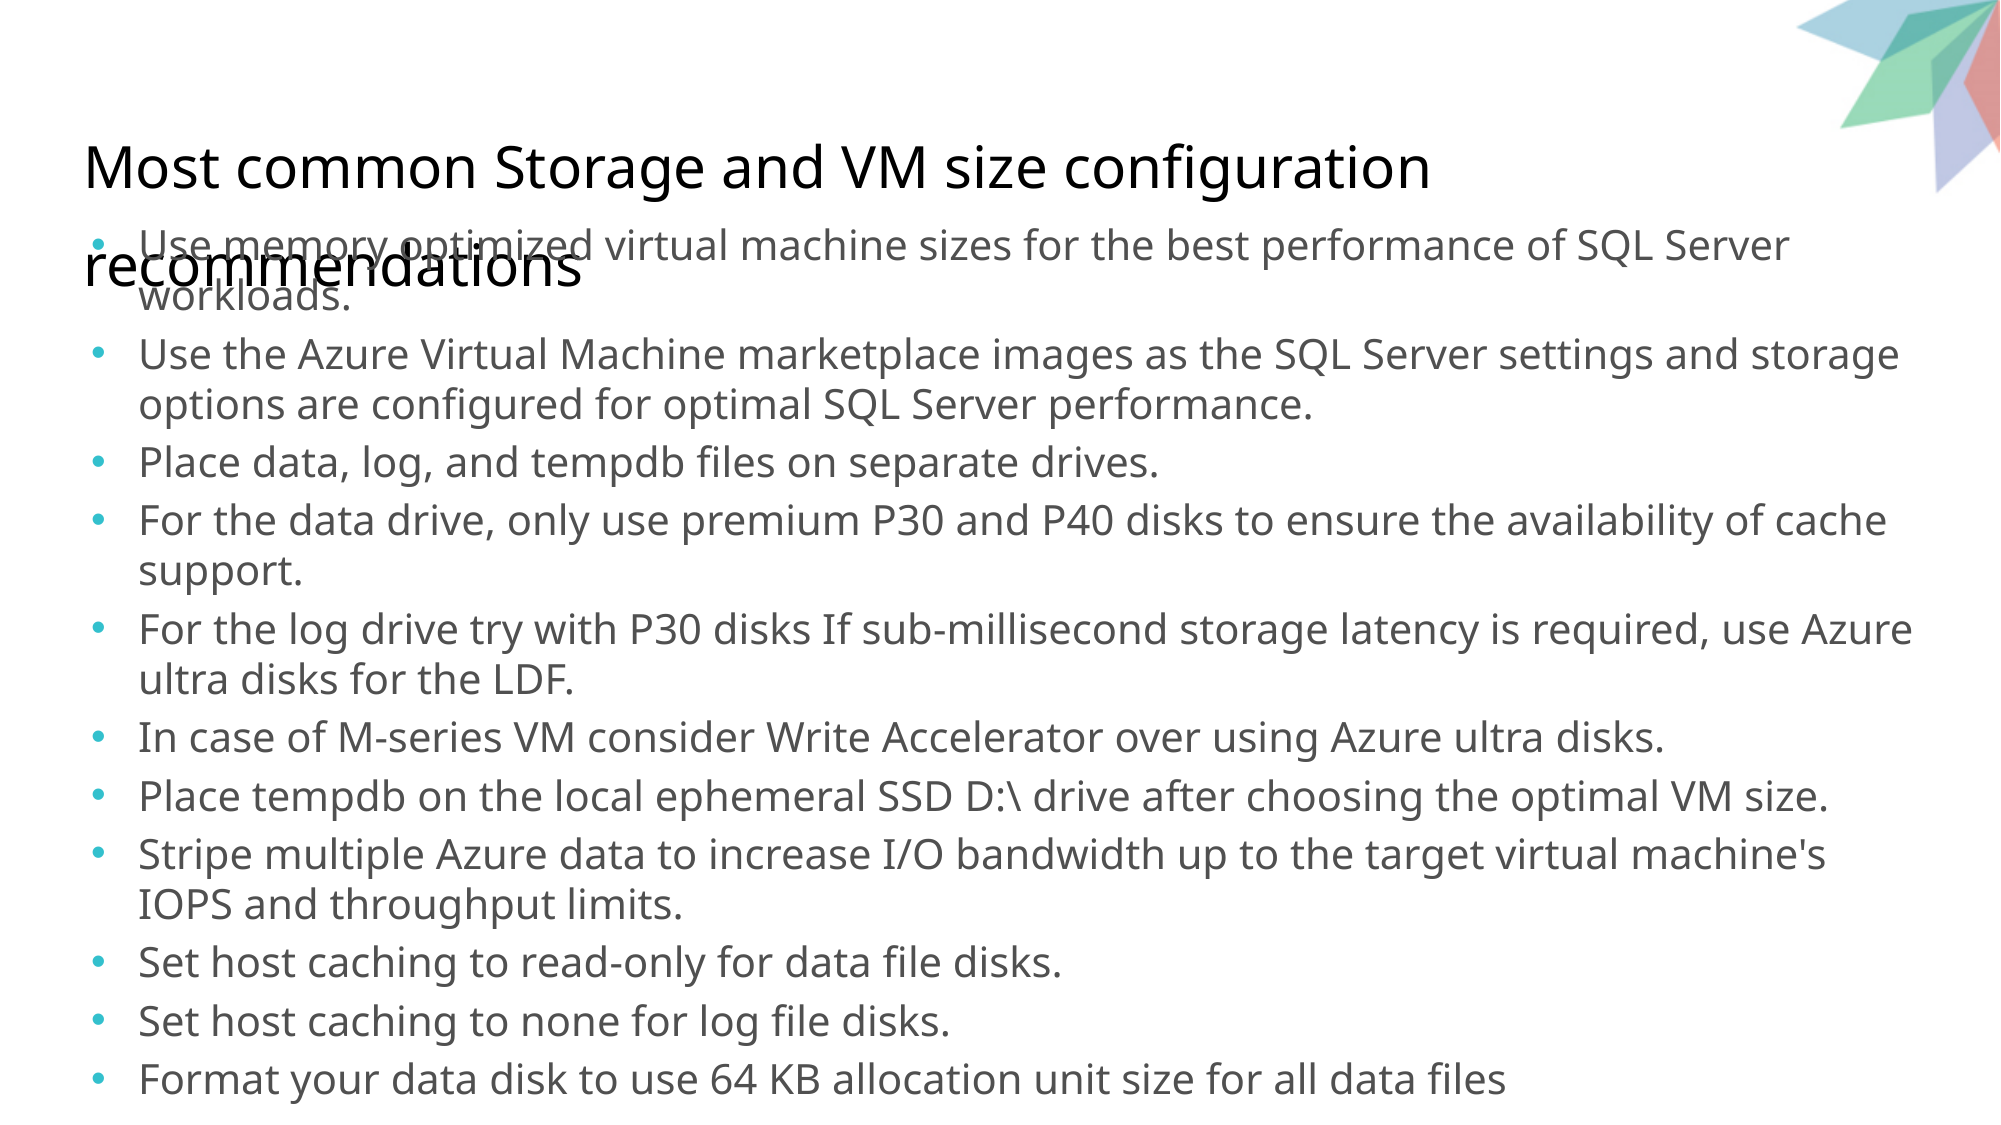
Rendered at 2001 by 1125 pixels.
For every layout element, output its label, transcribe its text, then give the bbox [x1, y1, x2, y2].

list Use memory optimized virtual machine sizes for the best performance of SQL Server workloads. Use the Azure Virtual Machine marketplace images as the SQL Server settings and storage options are configured for optimal SQL Server performance. Place data, log, and tempdb files on separate drives. For the data drive, only use premium P30 and P40 disks to ensure the availability of cache support. For the log drive try with P30 disks If sub-millisecond storage latency is required, use Azure ultra disks for the LDF. In case of M-series VM consider Write Accelerator over using Azure ultra disks. Place tempdb on the local ephemeral SSD D:\ drive after choosing the optimal VM size. Stripe multiple Azure data to increase I/O bandwidth up to the target virtual machine's IOPS and throughput limits. Set host caching to read-only for data file disks. Set host caching to none for log file disks. Format your data disk to use 64 KB allocation unit size for all data files [76, 211, 1932, 1089]
picture [1795, 0, 2000, 197]
title Most common Storage and VM size configuration recommendations [68, 95, 1924, 231]
